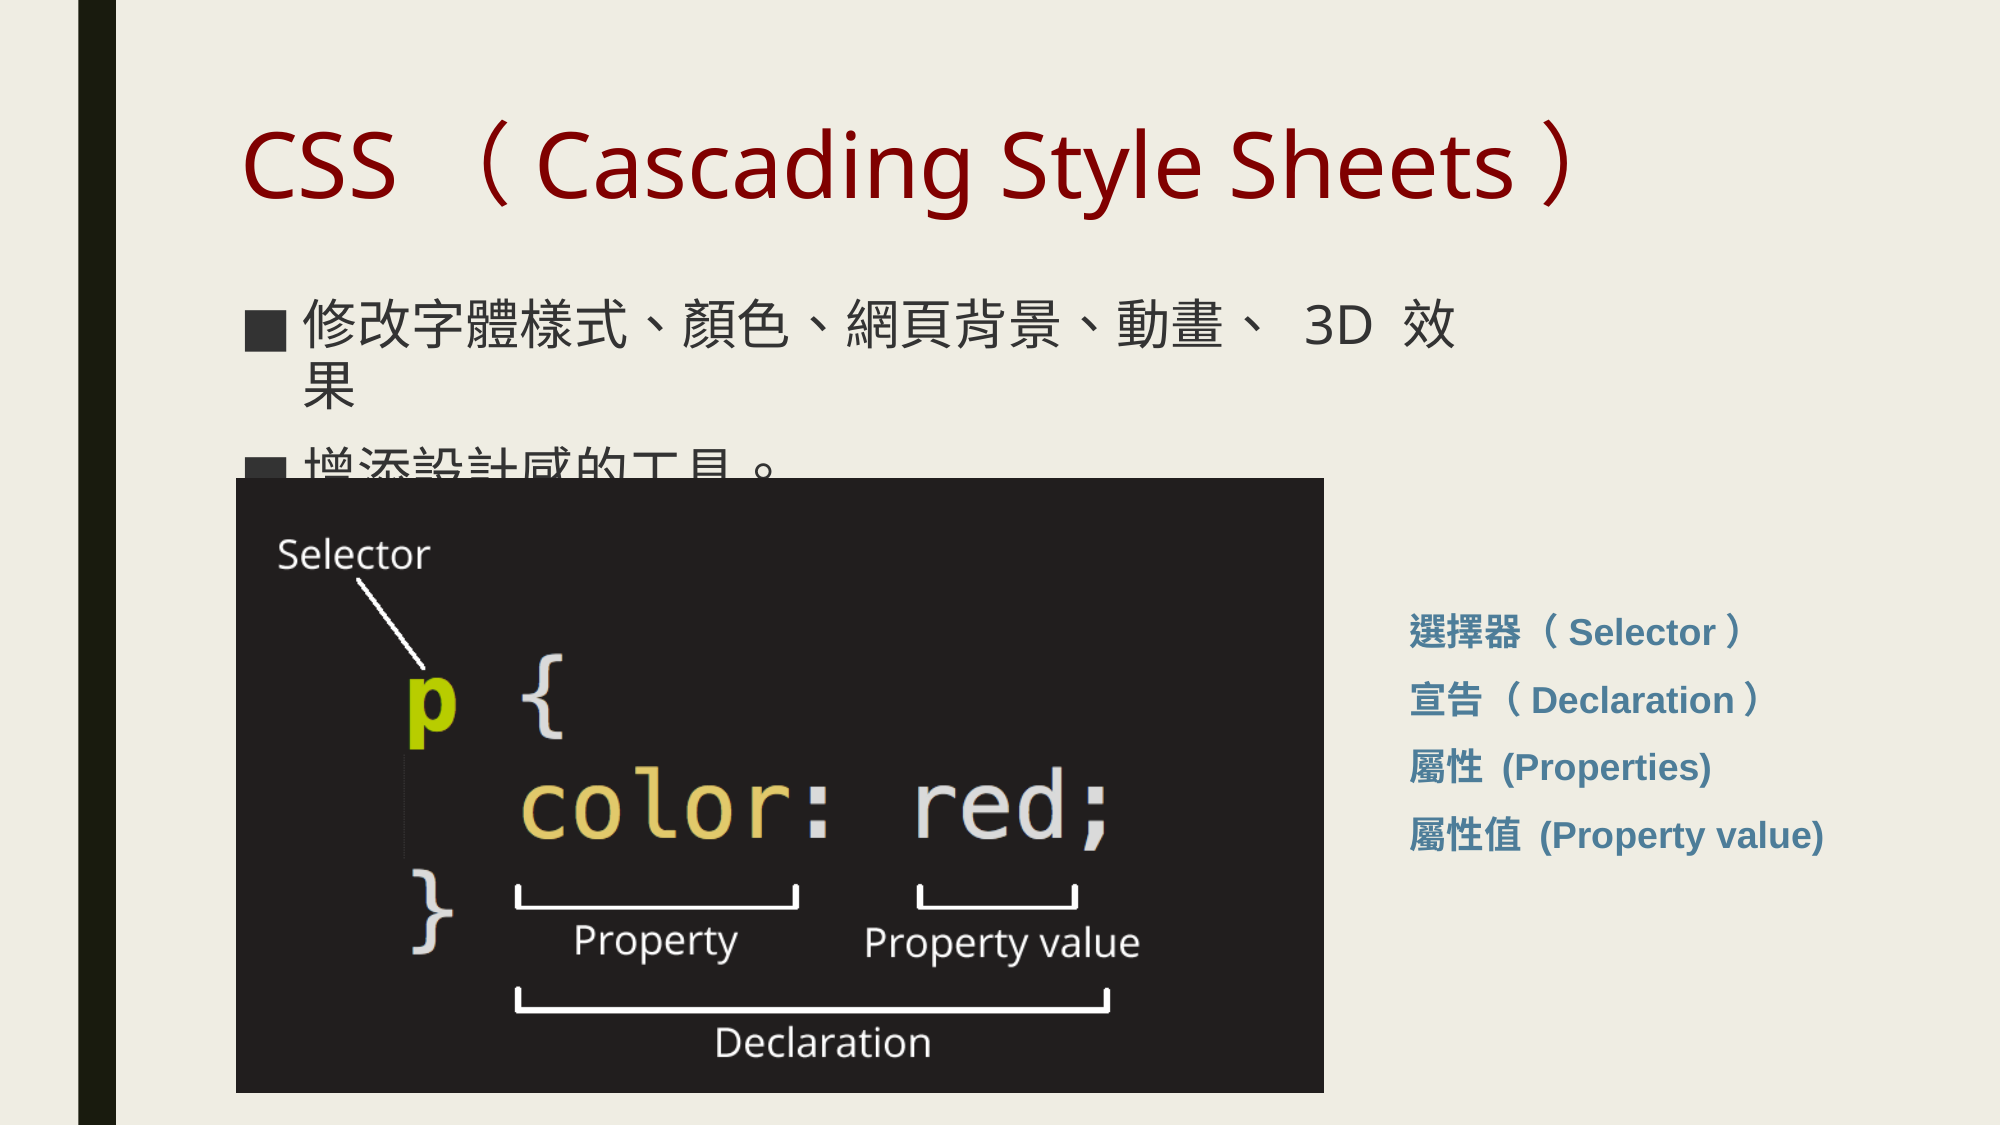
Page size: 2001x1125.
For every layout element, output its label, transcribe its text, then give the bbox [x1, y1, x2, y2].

title CSS（Cascading Style Sheets） [225, 112, 1800, 236]
picture [236, 478, 1324, 1093]
text_box 選擇器（Selector） 宣告（Declaration） 屬性 (Properties) 屬性值 (Property value) [1394, 578, 1871, 864]
list 修改字體樣式、顏色、網頁背景、動畫、 3D 效果 增添設計感的工具。 [225, 288, 1519, 454]
